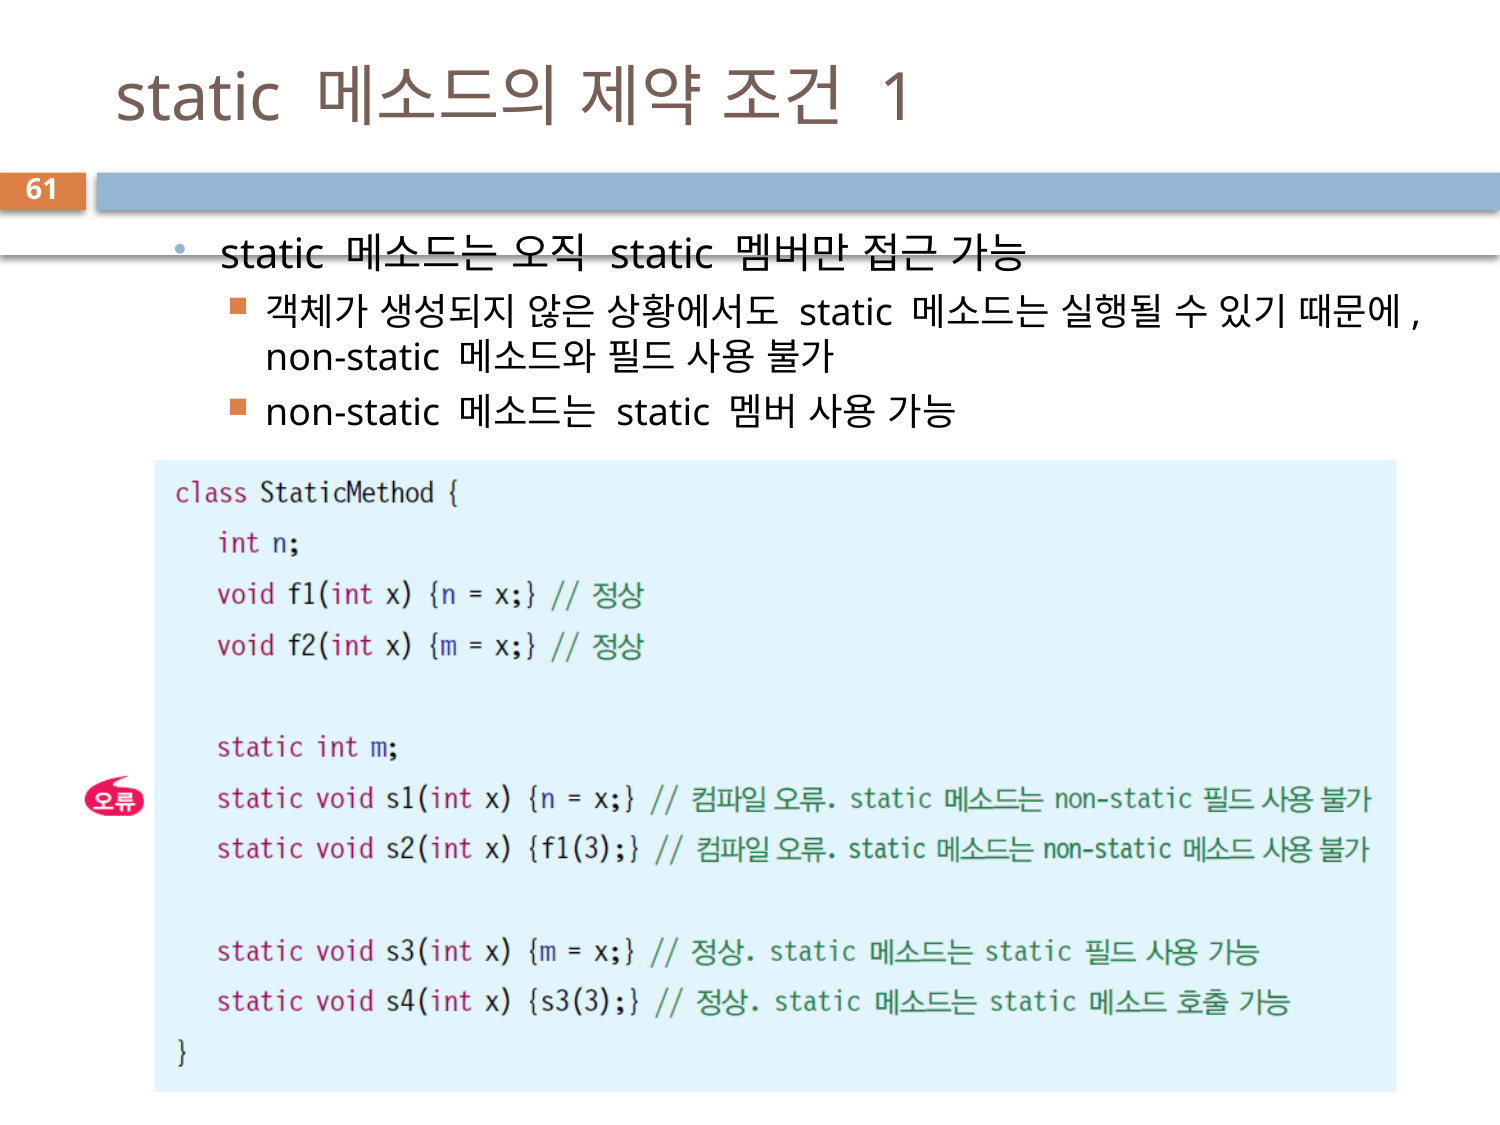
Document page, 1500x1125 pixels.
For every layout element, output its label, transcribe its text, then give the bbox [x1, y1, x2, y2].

picture [76, 450, 1412, 1111]
title static 메소드의 제약 조건 1 [100, 37, 1438, 149]
list static 메소드는 오직 static 멤버만 접근 가능 객체가 생성되지 않은 상황에서도 static 메소드는 실행될 수 있기 때문에, non-static 메소드와 필드 사용 불가 non-static 메소드는 static 멤버 사용 가능 [100, 219, 1438, 468]
slide_number 61 [0, 170, 87, 211]
